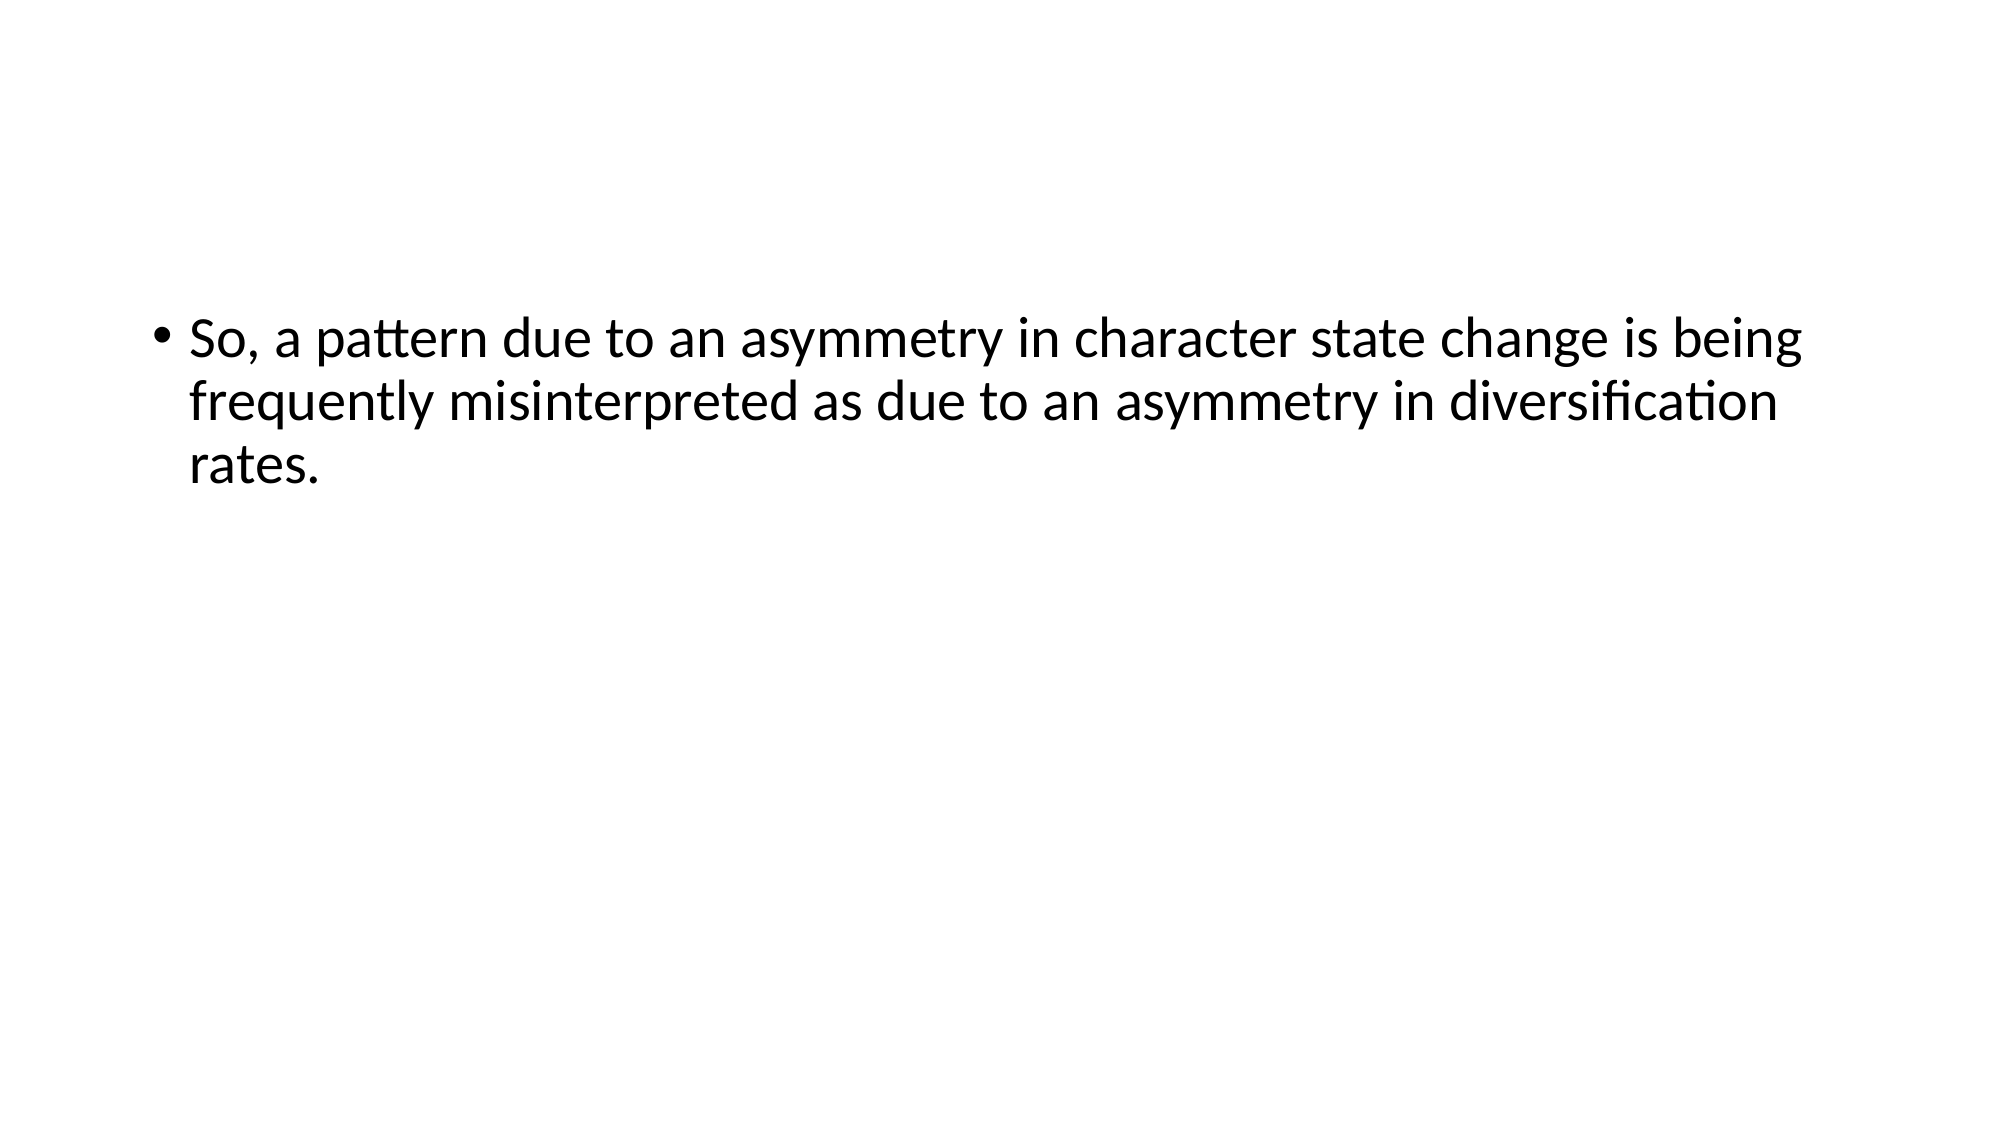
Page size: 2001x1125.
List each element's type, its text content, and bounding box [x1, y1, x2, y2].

list So, a pattern due to an asymmetry in character state change is being frequently misinterpreted as due to an asymmetry in diversification rates. [137, 299, 1863, 1014]
